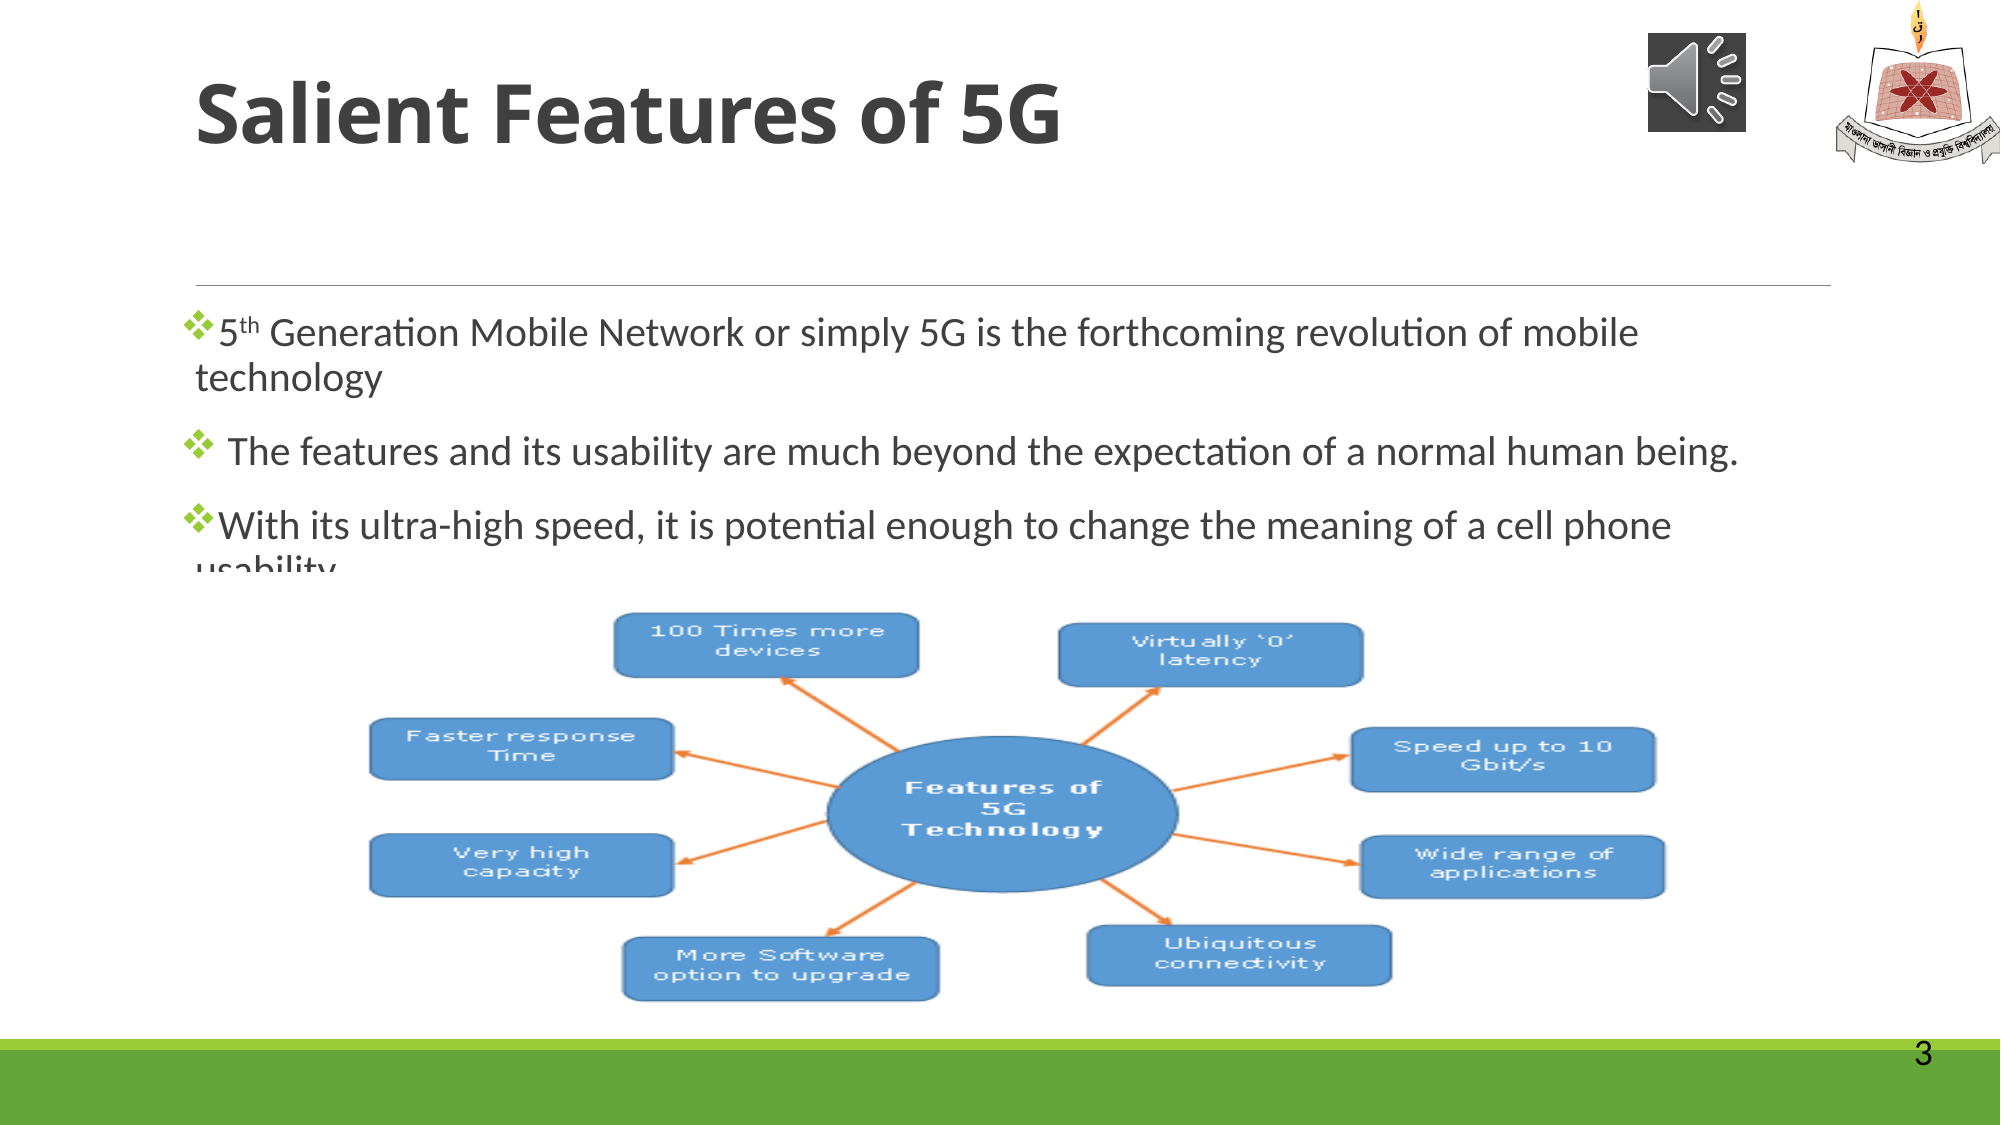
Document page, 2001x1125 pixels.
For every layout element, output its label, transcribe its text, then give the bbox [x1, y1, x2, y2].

title Salient Features of 5G [180, 68, 1830, 267]
list 5th Generation Mobile Network or simply 5G is the forthcoming revolution of mobile technology The features and its usability are much beyond the expectation of a normal human being. With its ultra-high speed, it is potential enough to change the meaning of a cell phone usability. [180, 302, 1830, 570]
picture [1646, 32, 1748, 134]
picture [1835, 0, 2000, 164]
picture [179, 572, 1831, 1022]
text_box 3 [1899, 1020, 1978, 1081]
